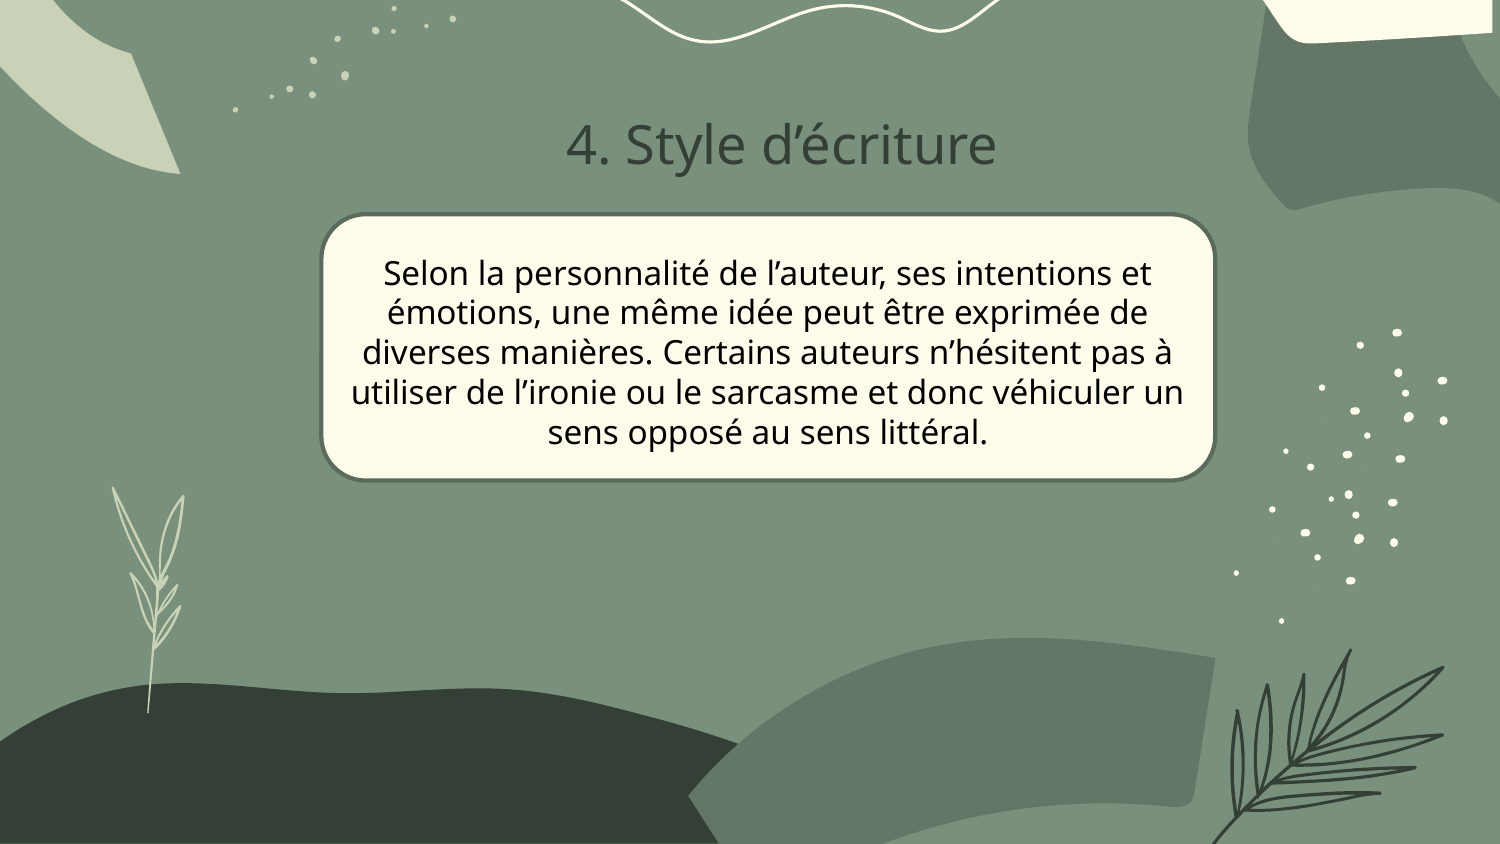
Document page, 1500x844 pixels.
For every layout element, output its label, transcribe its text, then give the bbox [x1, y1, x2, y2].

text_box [321, 213, 1216, 481]
text_box 4. Style d’écriture [551, 111, 1500, 191]
